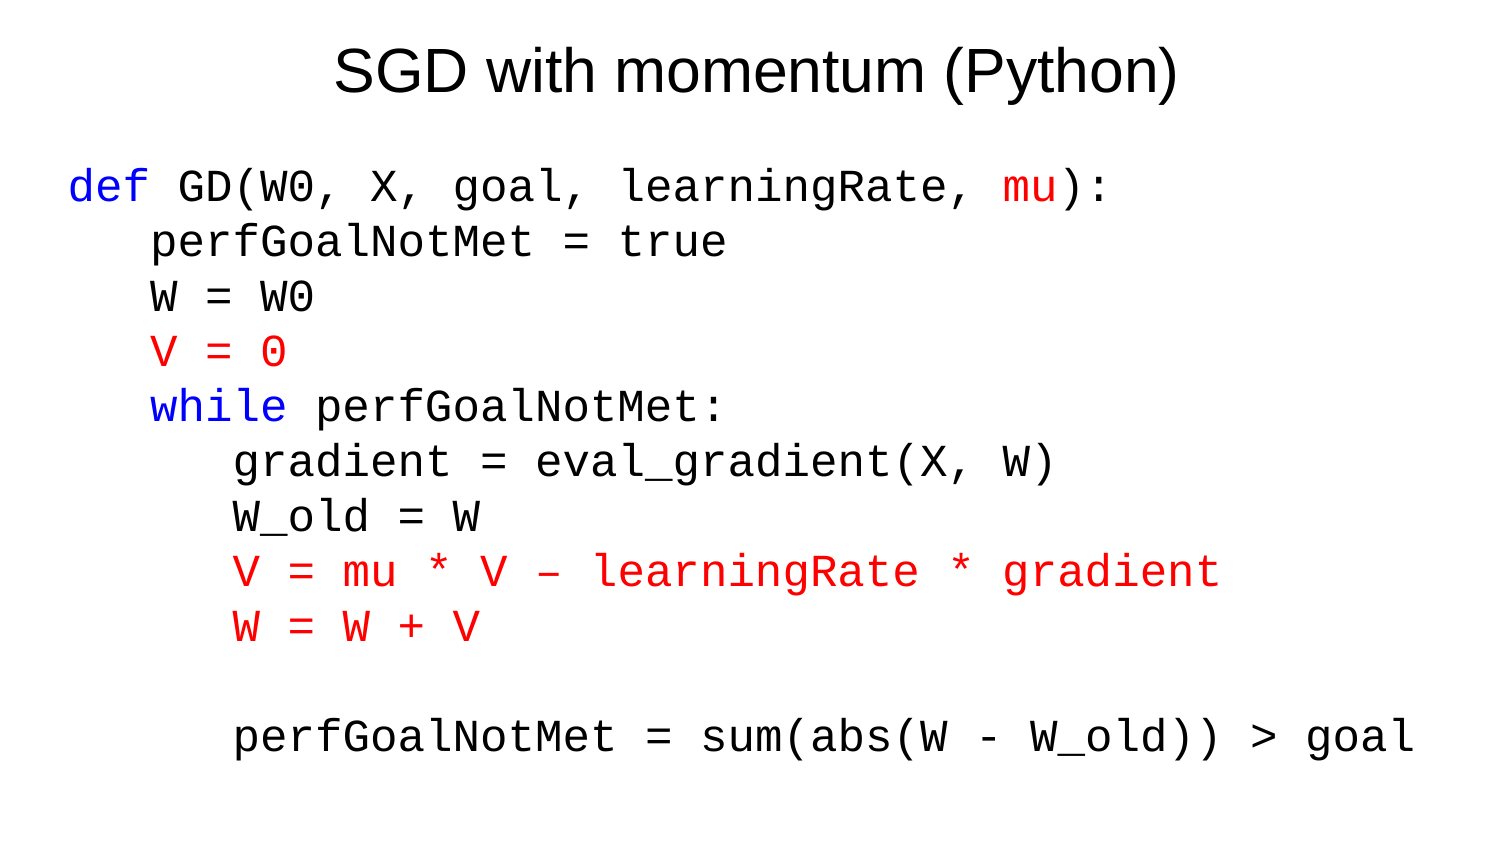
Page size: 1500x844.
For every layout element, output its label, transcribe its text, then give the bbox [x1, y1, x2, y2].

text_box SGD with momentum (Python) [61, 15, 1453, 141]
text_box def GD(W0, X, goal, learningRate, mu): perfGoalNotMet = true W = W0 V = 0 while perfGoalNotMet: gradient = eval_gradient(X, W) W_old = W V = mu * V – learningRate * gradient W = W + V perfGoalNotMet = sum(abs(W - W_old)) > goal [40, 140, 1453, 814]
